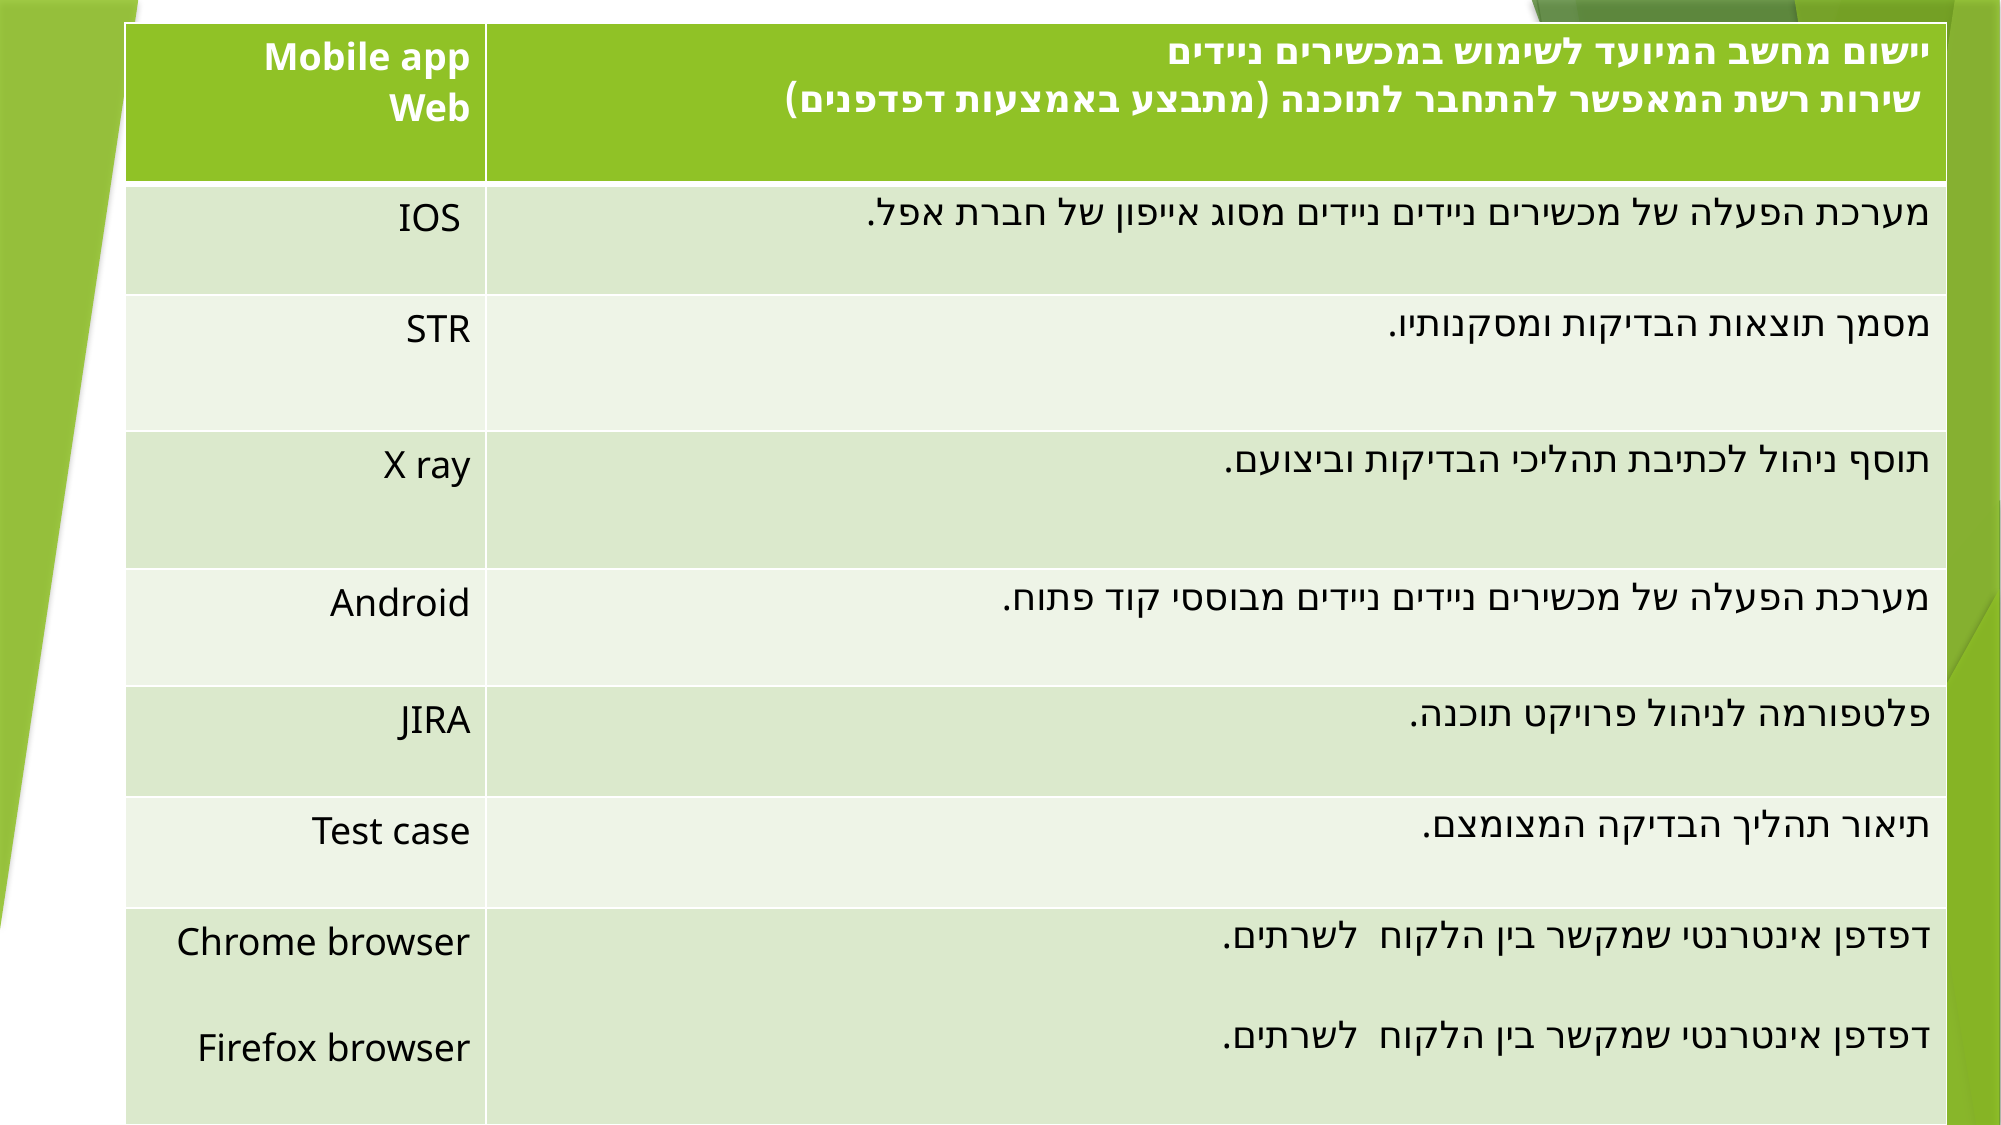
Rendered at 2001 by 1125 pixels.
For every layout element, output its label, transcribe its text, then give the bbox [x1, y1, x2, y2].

table_cell מערכת הפעלה של מכשירים ניידים ניידים מבוססי קוד פתוח. [487, 570, 1946, 685]
table_cell Chrome browser Firefox browser [126, 909, 485, 1124]
table_cell X ray [126, 432, 485, 568]
table_cell תוסף ניהול לכתיבת תהליכי הבדיקות וביצועם. [487, 432, 1946, 568]
table_cell IOS [126, 187, 485, 294]
table_header Mobile app Web [126, 24, 485, 181]
table_cell דפדפן אינטרנטי שמקשר בין הלקוח לשרתים. דפדפן אינטרנטי שמקשר בין הלקוח לשרתים. [487, 909, 1946, 1124]
table_header יישום מחשב המיועד לשימוש במכשירים ניידים שירות רשת המאפשר להתחבר לתוכנה (מתבצע באמצעות דפדפנים) [487, 24, 1946, 181]
table_cell Test case [126, 798, 485, 907]
table_cell JIRA [126, 687, 485, 796]
table_cell Android [126, 570, 485, 685]
table_cell STR [126, 296, 485, 430]
table_cell מערכת הפעלה של מכשירים ניידים ניידים מסוג אייפון של חברת אפל. [487, 187, 1946, 294]
table_cell פלטפורמה לניהול פרויקט תוכנה. [487, 687, 1946, 796]
table_cell תיאור תהליך הבדיקה המצומצם. [487, 798, 1946, 907]
table_cell מסמך תוצאות הבדיקות ומסקנותיו. [487, 296, 1946, 430]
